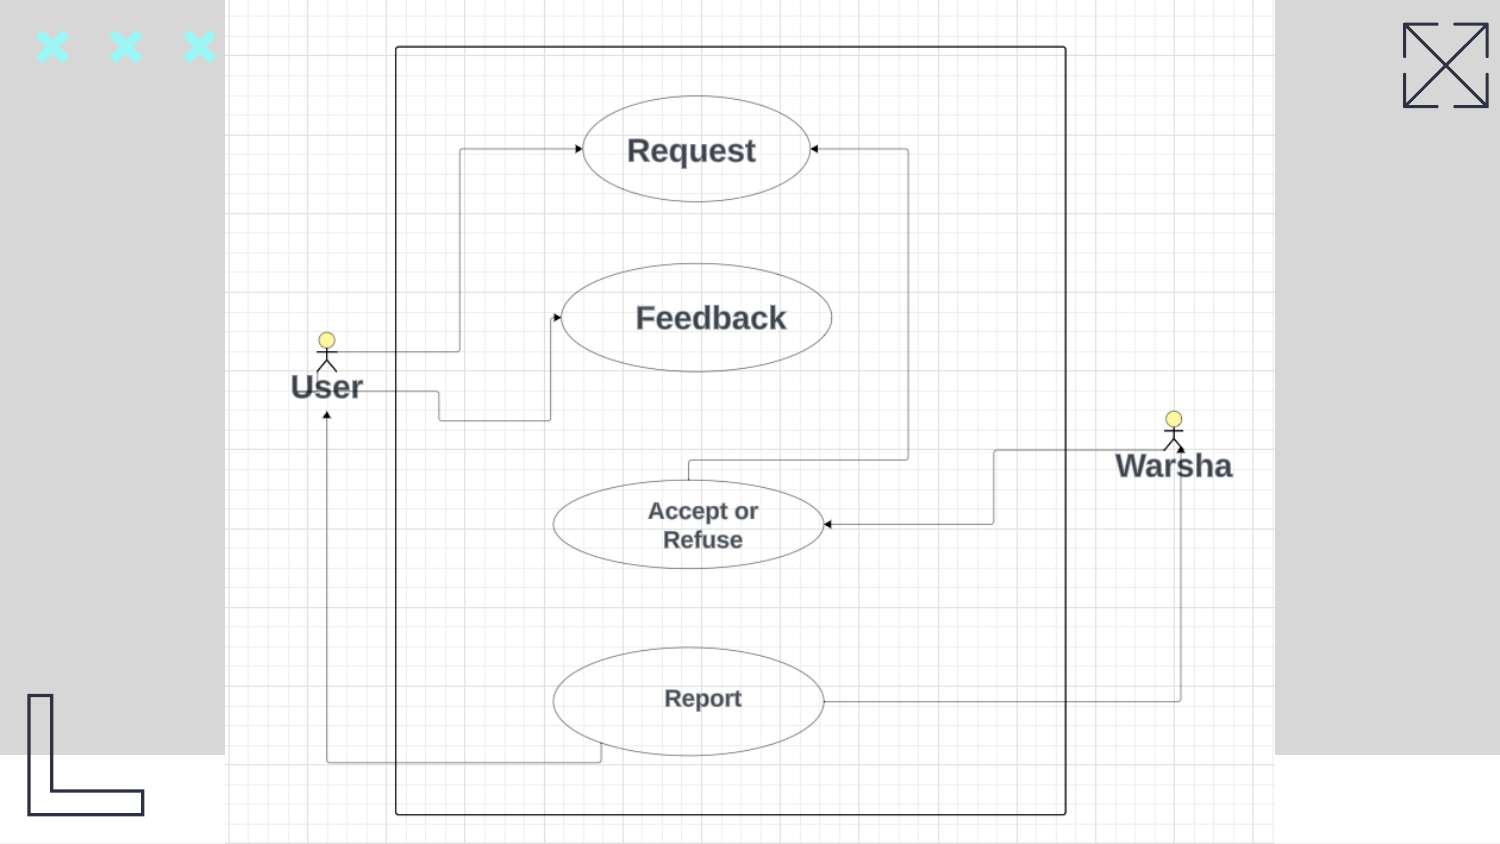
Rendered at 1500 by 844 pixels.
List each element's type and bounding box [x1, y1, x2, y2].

picture [225, 0, 1275, 844]
